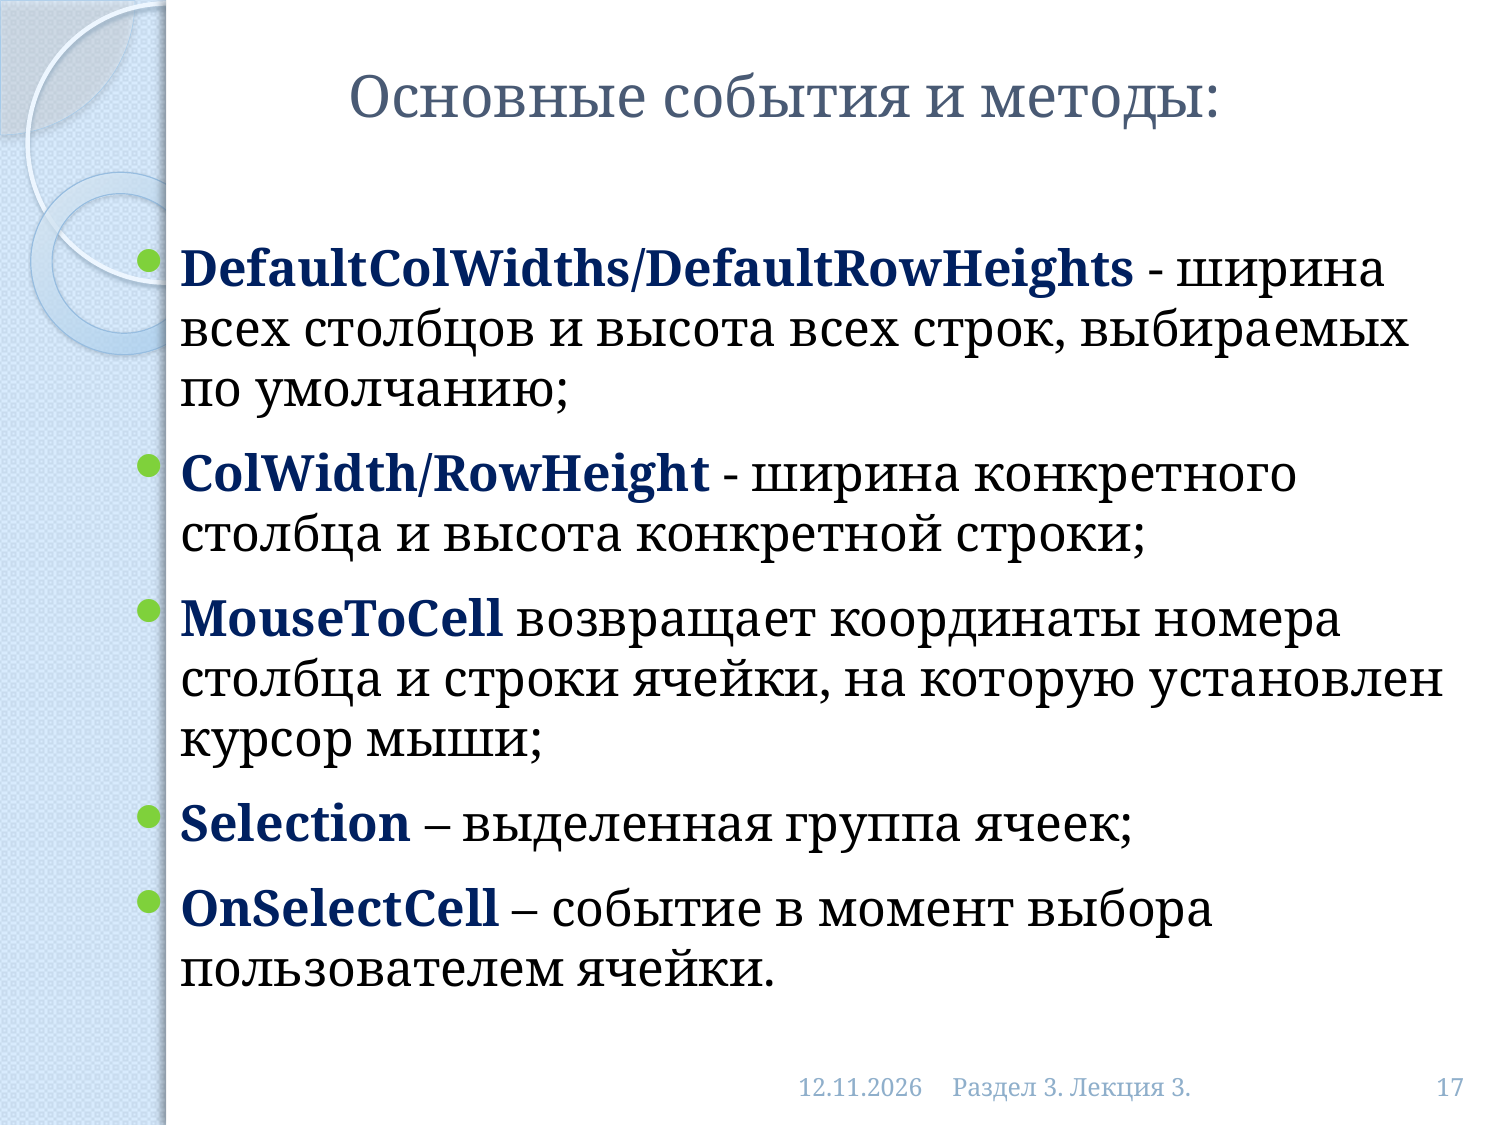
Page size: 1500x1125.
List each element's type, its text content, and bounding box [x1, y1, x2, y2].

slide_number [587, 1034, 938, 1113]
footer Раздел 3. Лекция 3. [938, 1090, 1413, 1113]
list DefaultColWidths/DefaultRowHeights - ширина всех столбцов и высота всех строк, выбираемых по умолчанию; ColWidth/RowHeight - ширина конкретного столбца и высота конкретной строки; MouseToCell возвращает координаты номера столбца и строки ячейки, на которую установлен курсор мыши; Selection – выделенная группа ячеек; OnSelectCell – событие в момент выбора пользователем ячейки. [105, 228, 1466, 1090]
slide_number 17 [1413, 1034, 1488, 1113]
title Основные события и методы: [46, 23, 1500, 164]
